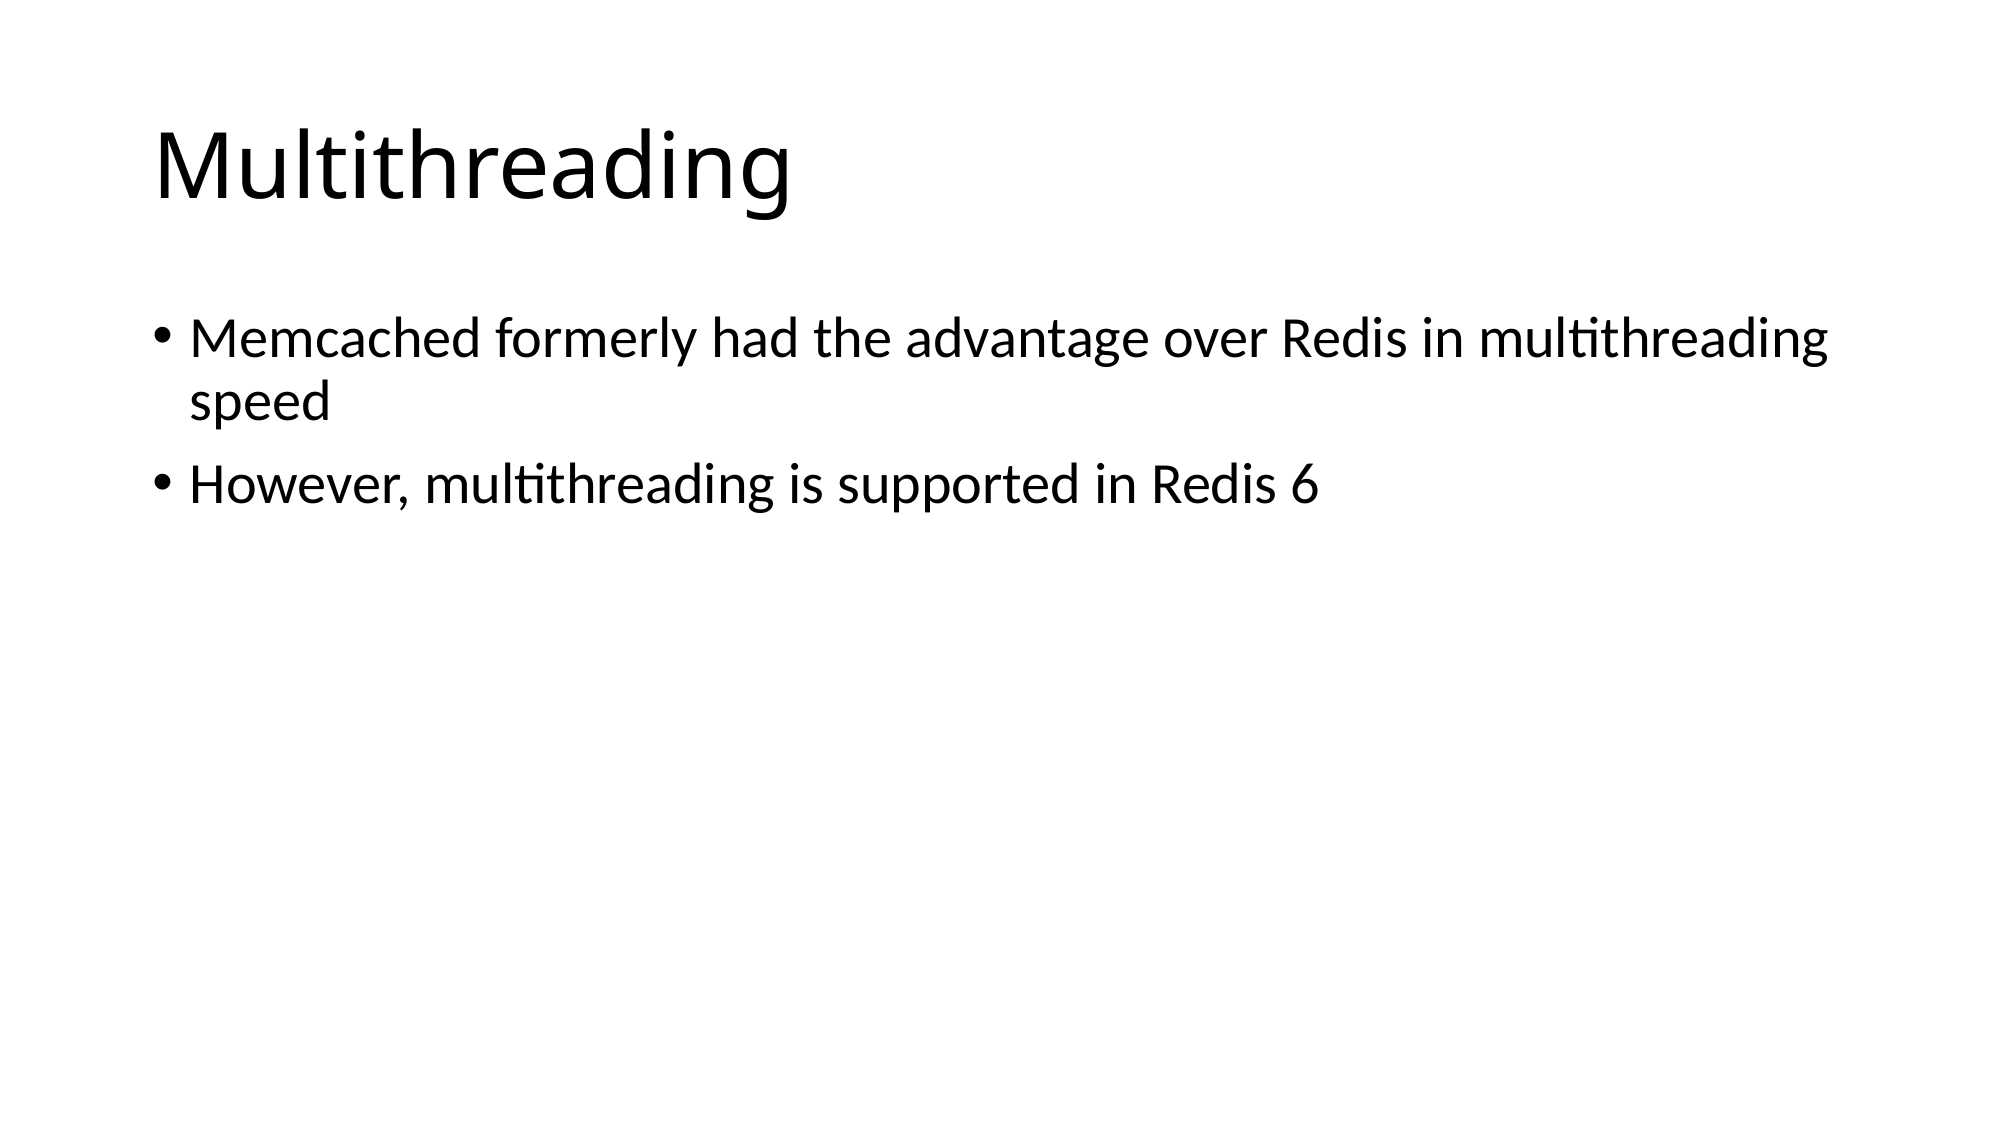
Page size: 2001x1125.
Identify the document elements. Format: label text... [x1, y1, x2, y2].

title Multithreading [137, 59, 1863, 278]
list Memcached formerly had the advantage over Redis in multithreading speed However, multithreading is supported in Redis 6 [137, 299, 1863, 1014]
